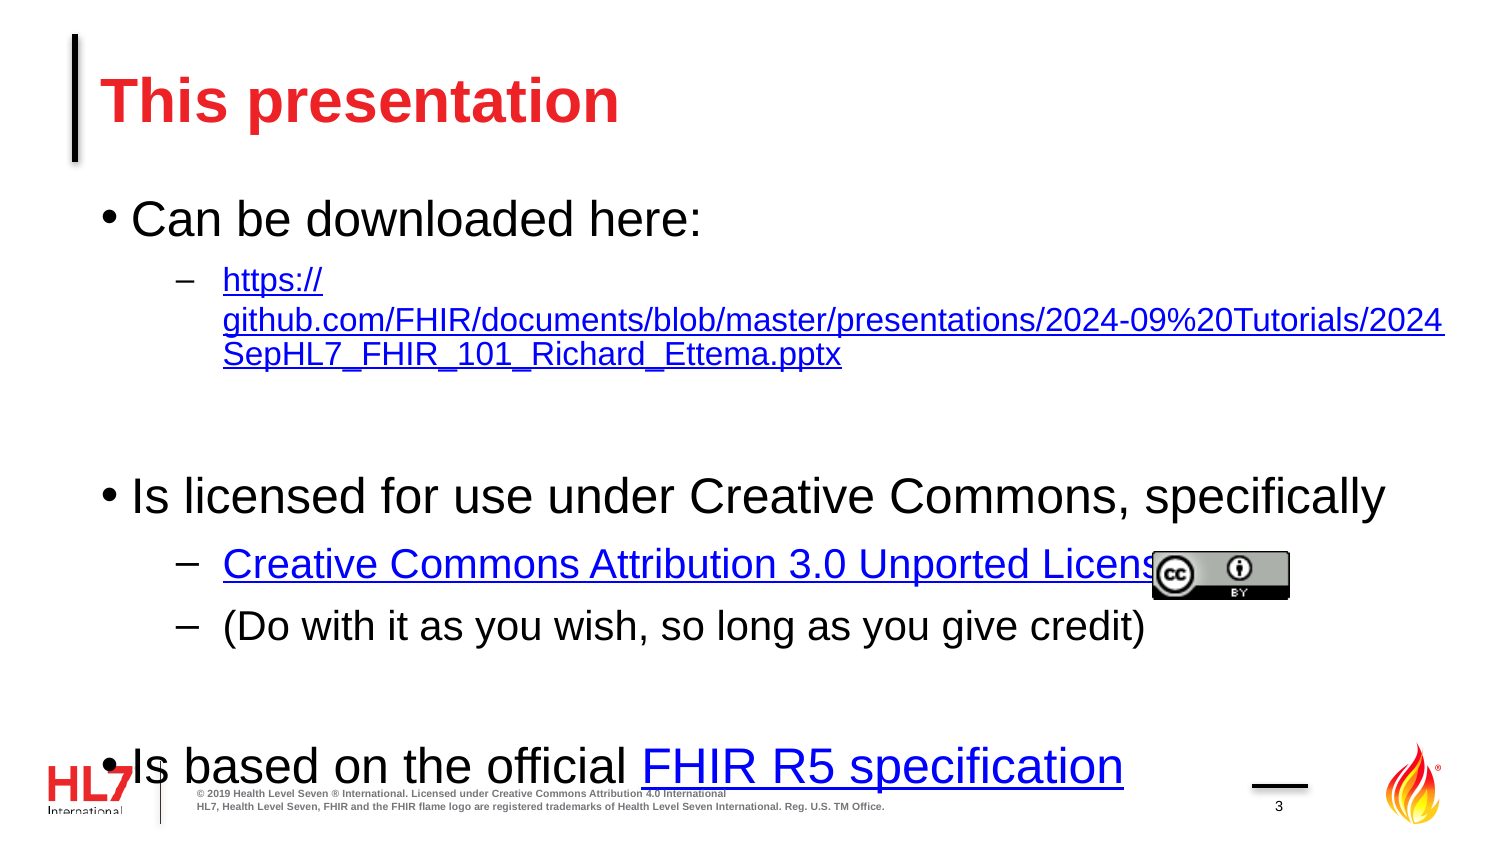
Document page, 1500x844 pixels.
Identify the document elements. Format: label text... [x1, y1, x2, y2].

picture [1152, 550, 1290, 600]
picture [1386, 742, 1441, 824]
list Can be downloaded here: https://github.com/FHIR/documents/blob/master/presentations/2024-09%20Tutorials/2024SepHL7_FHIR_101_Richard_Ettema.pptx Is licensed for use under Creative Commons, specifically Creative Commons Attribution 3.0 Unported License (Do with it as you wish, so long as you give credit) Is based on the official FHIR R5 specification [100, 186, 1451, 740]
slide_number 3 [1257, 788, 1302, 815]
footer © 2019 Health Level Seven ® International. Licensed under Creative Commons Attribution 4.0 International HL7, Health Level Seven, FHIR and the FHIR flame logo are registered trademarks of Health Level Seven International. Reg. U.S. TM Office. [196, 786, 941, 813]
title This presentation [100, 33, 1451, 163]
